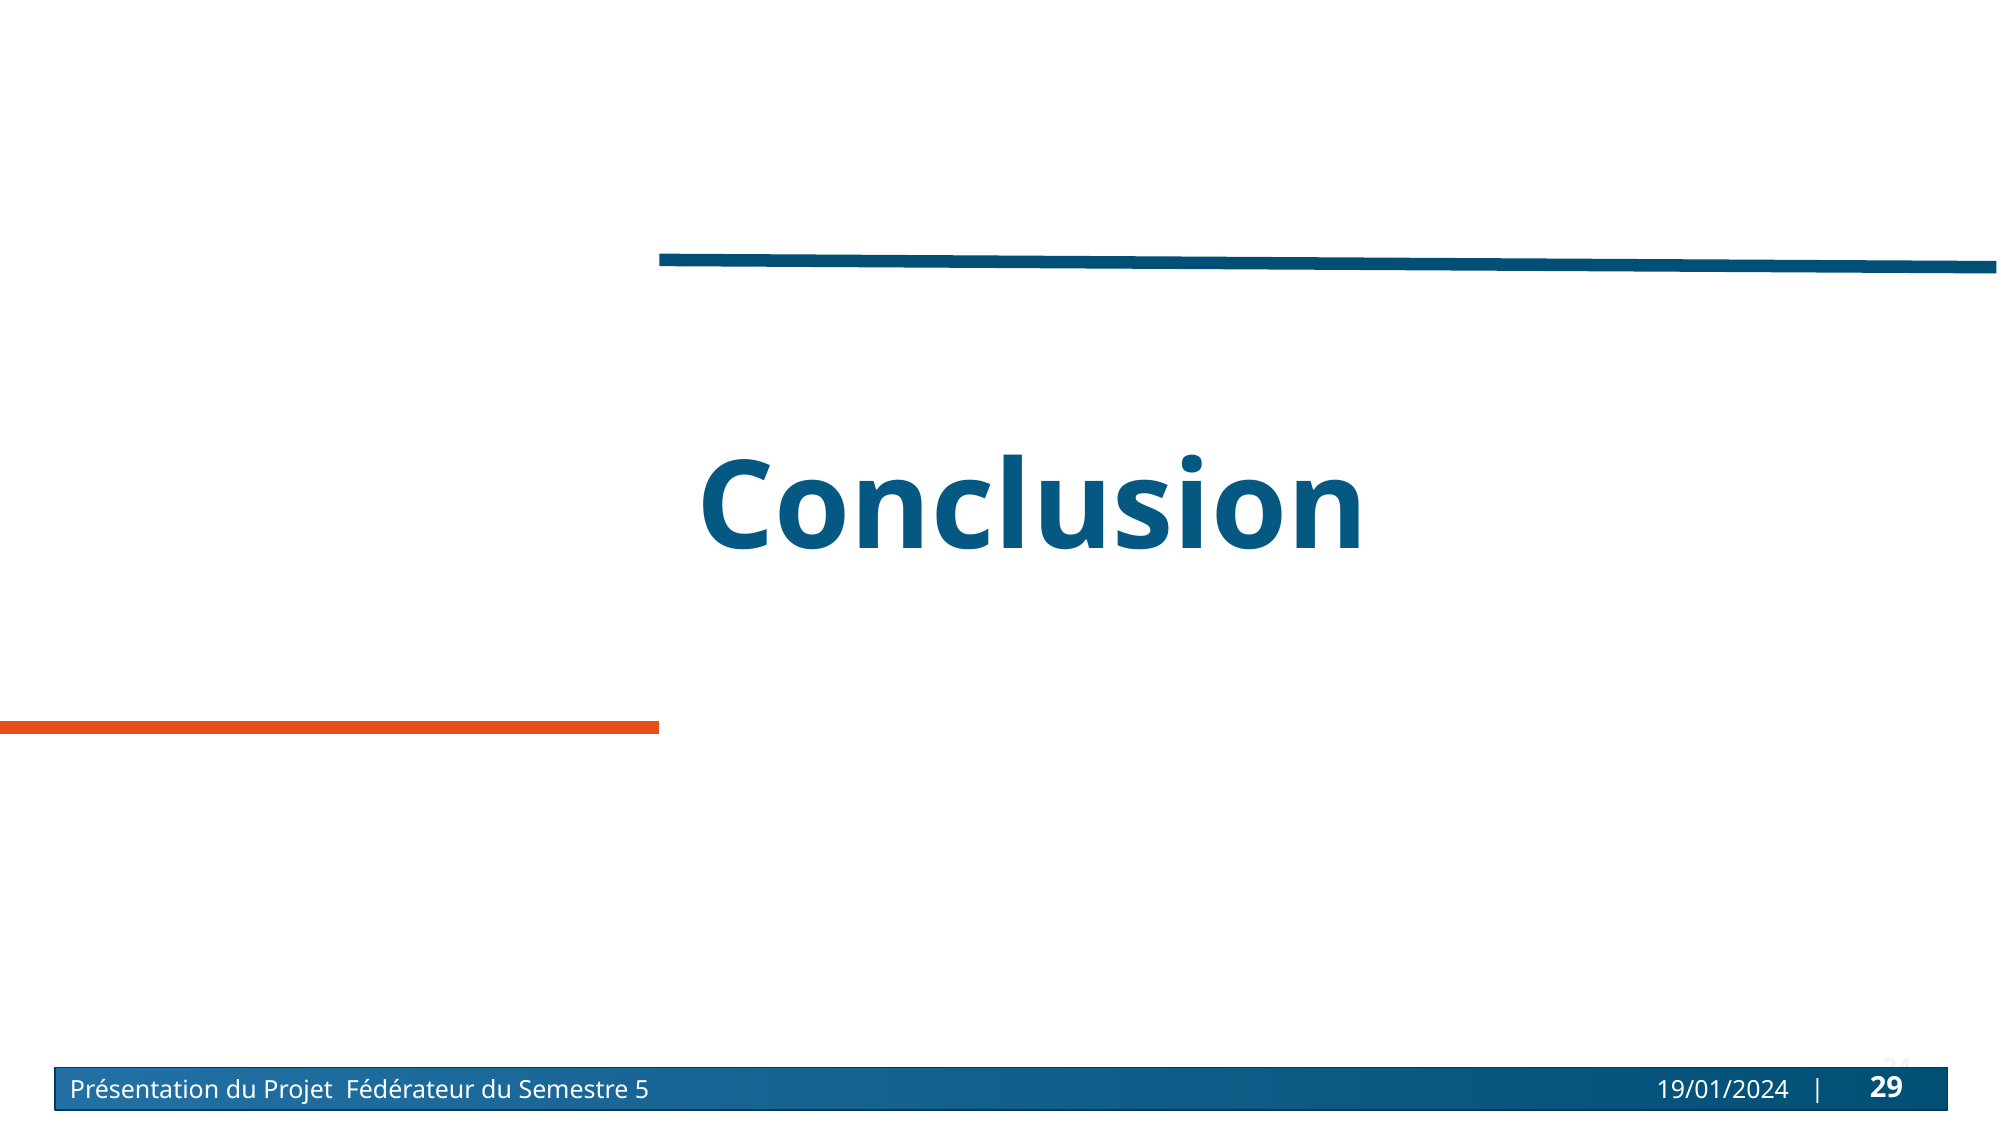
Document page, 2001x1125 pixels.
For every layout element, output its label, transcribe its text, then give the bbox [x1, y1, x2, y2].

text_box | 29 [1776, 1053, 1940, 1119]
text_box 19/01/2024 [1641, 1058, 1806, 1125]
text_box Présentation du Projet Fédérateur du Semestre 5 [54, 1058, 735, 1125]
text_box [735, 1067, 1641, 1110]
text_box [1940, 1067, 1948, 1110]
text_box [659, 259, 1997, 268]
text_box Conclusion [97, 415, 2000, 522]
